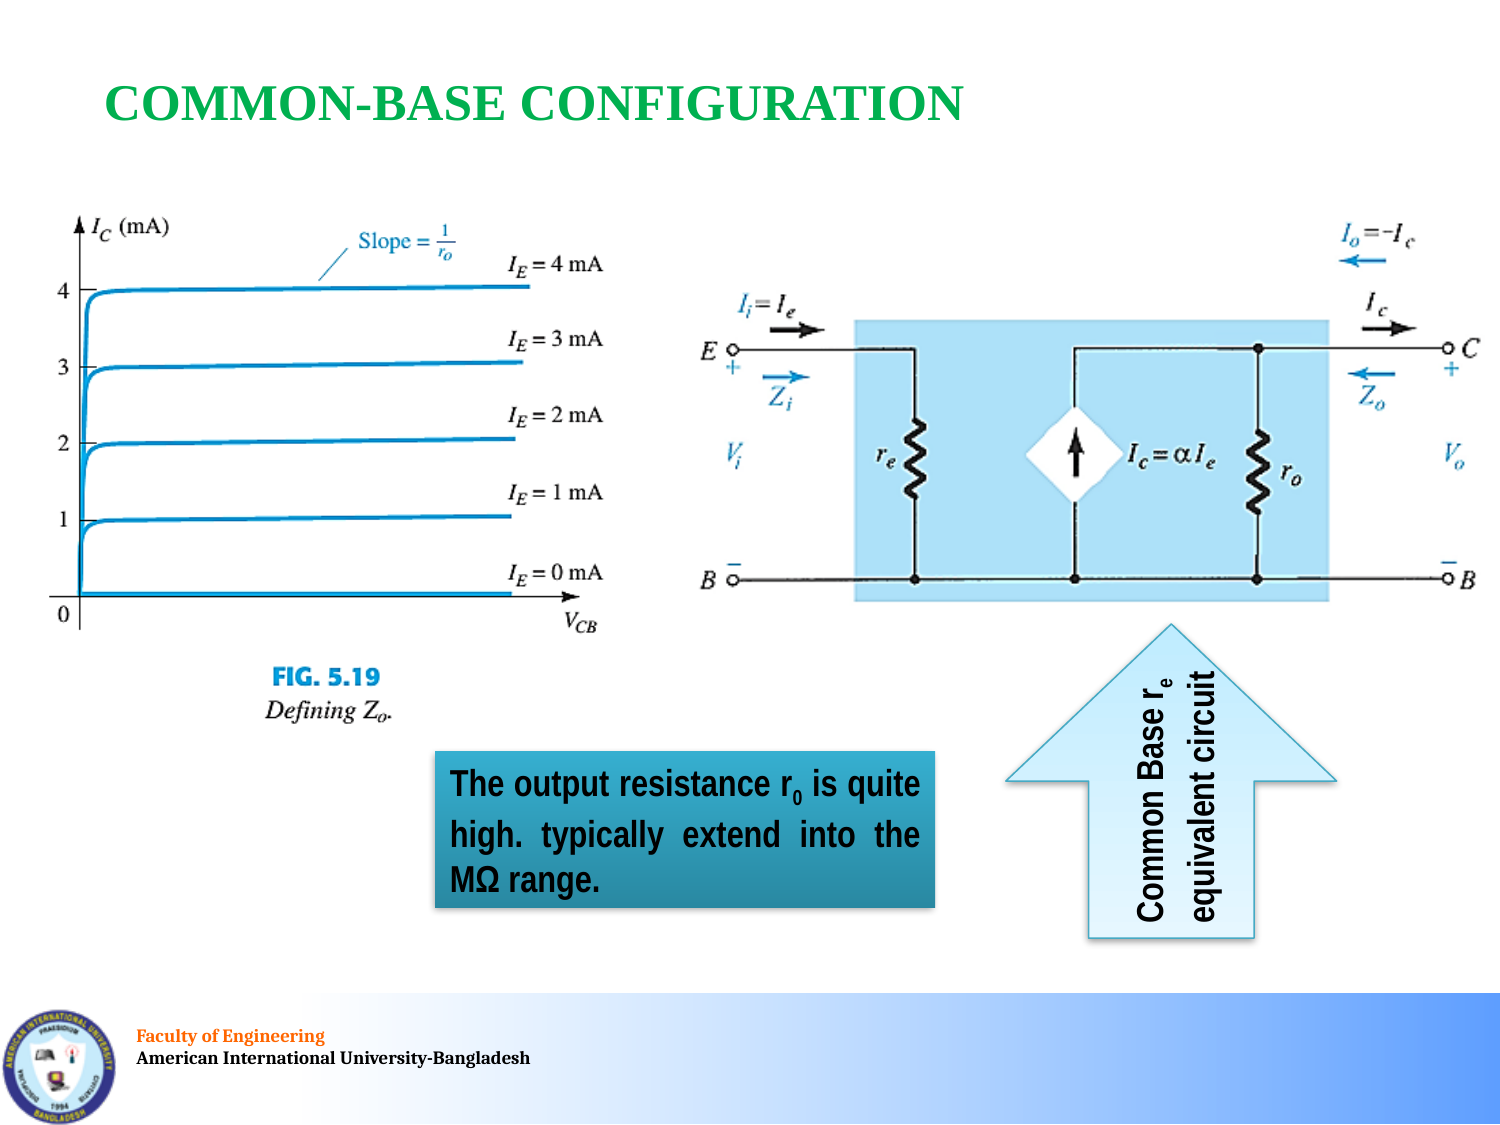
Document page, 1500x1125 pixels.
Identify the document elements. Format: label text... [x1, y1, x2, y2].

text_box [1005, 623, 1337, 939]
picture [48, 198, 615, 732]
picture [684, 213, 1490, 625]
text_box The output resistance r0 is quite high. typically extend into the MΩ range. [435, 751, 936, 908]
picture [0, 1007, 119, 1125]
title COMMON-BASE CONFIGURATION [75, 59, 1295, 141]
